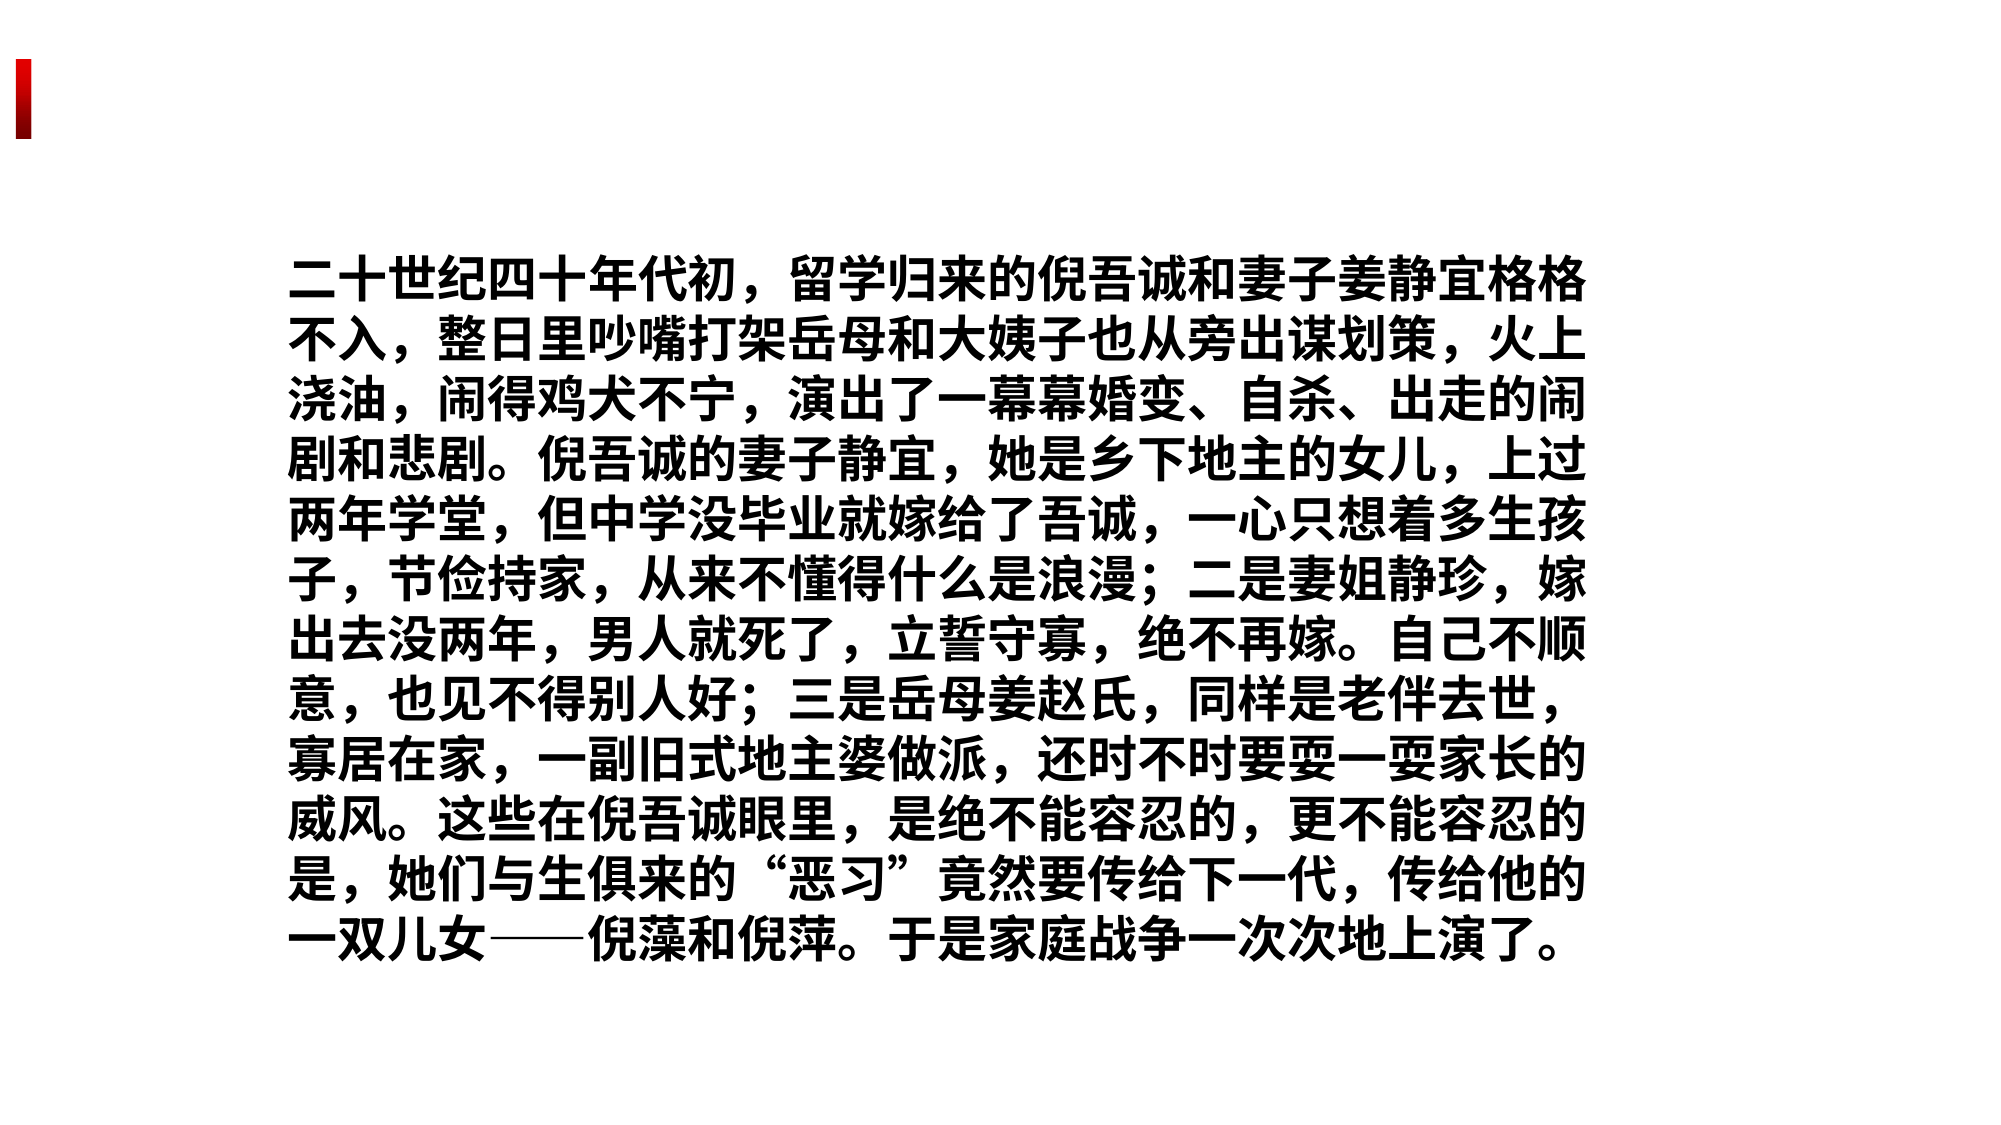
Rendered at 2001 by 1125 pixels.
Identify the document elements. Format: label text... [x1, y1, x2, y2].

picture [15, 59, 32, 139]
text_box 二十世纪四十年代初，留学归来的倪吾诚和妻子姜静宜格格不入，整日里吵嘴打架岳母和大姨子也从旁出谋划策，火上浇油，闹得鸡犬不宁，演出了一幕幕婚变、自杀、出走的闹剧和悲剧。倪吾诚的妻子静宜，她是乡下地主的女儿，上过两年学堂，但中学没毕业就嫁给了吾诚，一心只想着多生孩子，节俭持家，从来不懂得什么是浪漫；二是妻姐静珍，嫁出去没两年，男人就死了，立誓守寡，绝不再嫁。自己不顺意，也见不得别人好；三是岳母姜赵氏，同样是老伴去世，寡居在家，一副旧式地主婆做派，还时不时要耍一耍家长的威风。这些在倪吾诚眼里，是绝不能容忍的，更不能容忍的是，她们与生俱来的“恶习”竟然要传给下一代，传给他的一双儿女——倪藻和倪萍。于是家庭战争一次次地上演了。 [273, 240, 1653, 976]
